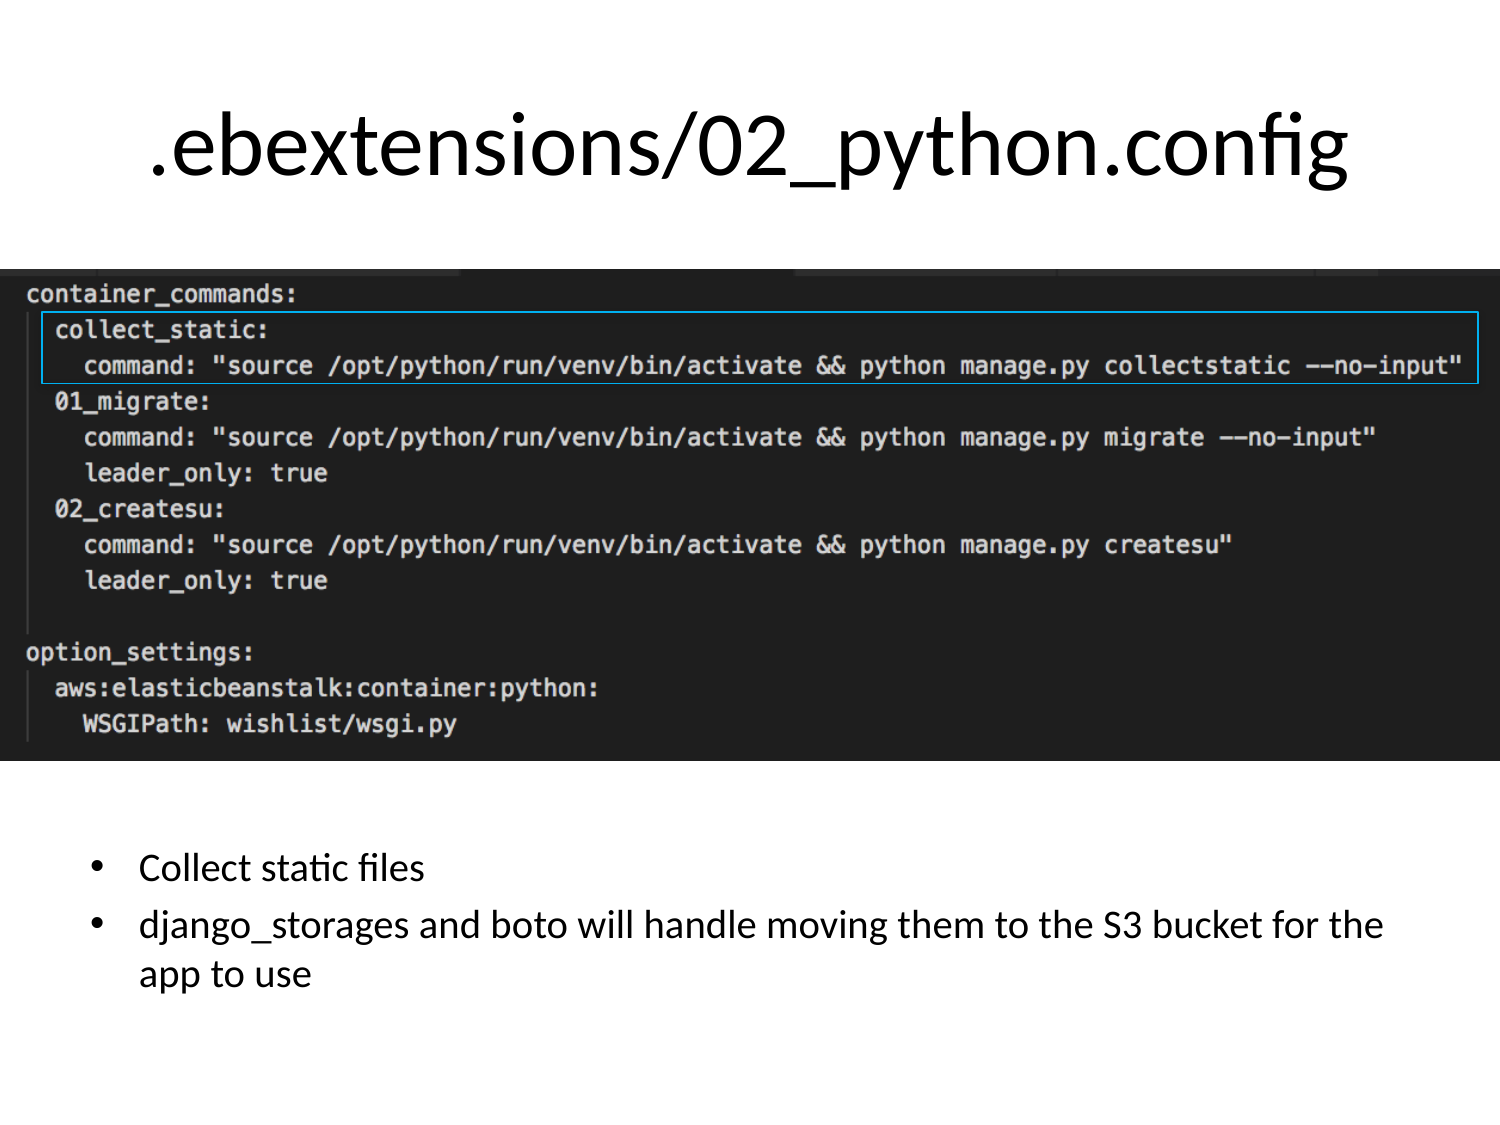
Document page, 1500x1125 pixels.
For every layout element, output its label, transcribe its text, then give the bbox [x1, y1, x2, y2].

list Collect static files django_storages and boto will handle moving them to the S3 bucket for the app to use [75, 833, 1425, 1005]
title .ebextensions/02_python.config [75, 45, 1425, 233]
picture [0, 268, 1500, 762]
